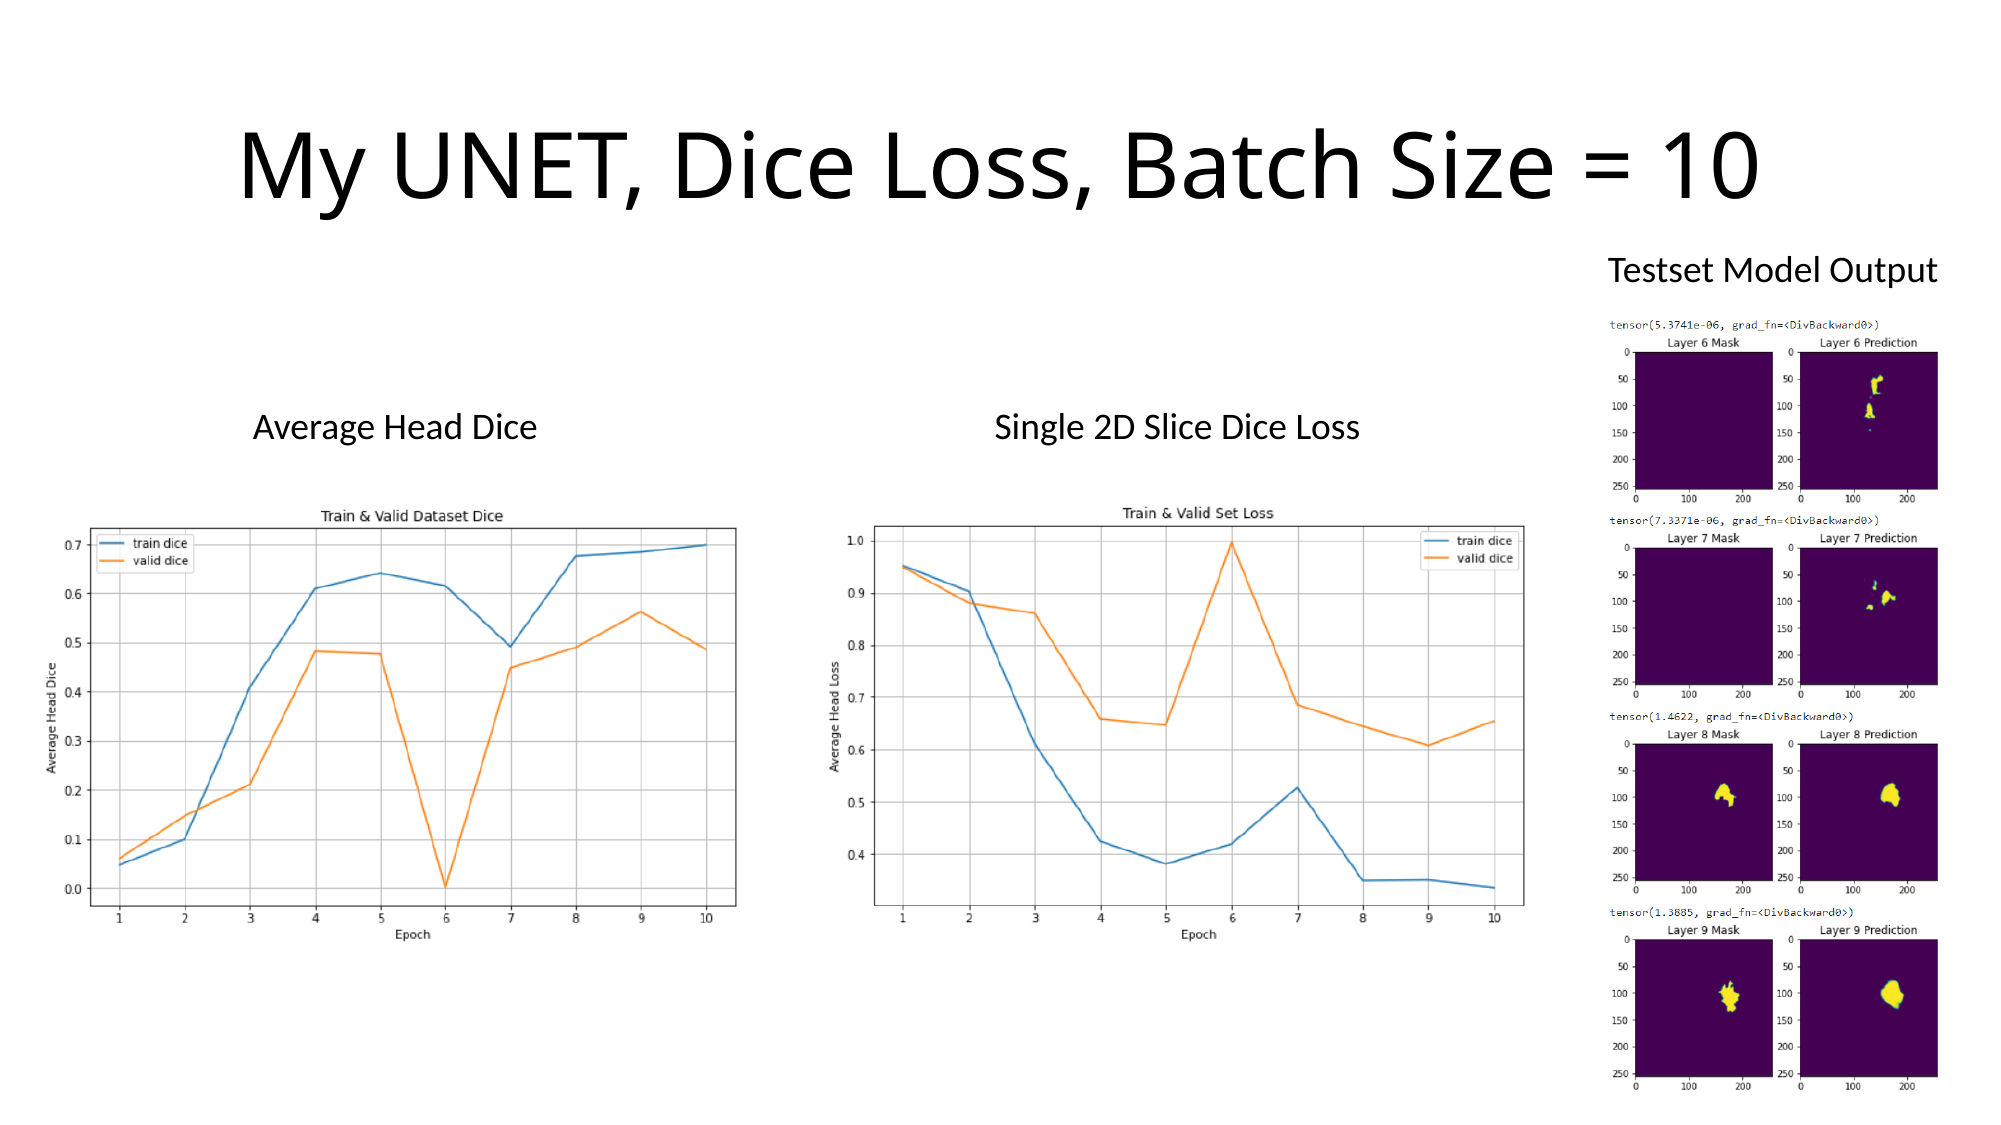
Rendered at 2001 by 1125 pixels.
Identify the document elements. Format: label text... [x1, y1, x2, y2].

picture [1602, 318, 1945, 1096]
title My UNET, Dice Loss, Batch Size = 10 [137, 59, 1863, 278]
picture [820, 500, 1536, 947]
text_box Average Head Dice [96, 394, 694, 455]
picture [37, 500, 753, 947]
text_box Single 2D Slice Dice Loss [896, 394, 1459, 455]
text_box Testset Model Output [1528, 237, 2000, 298]
